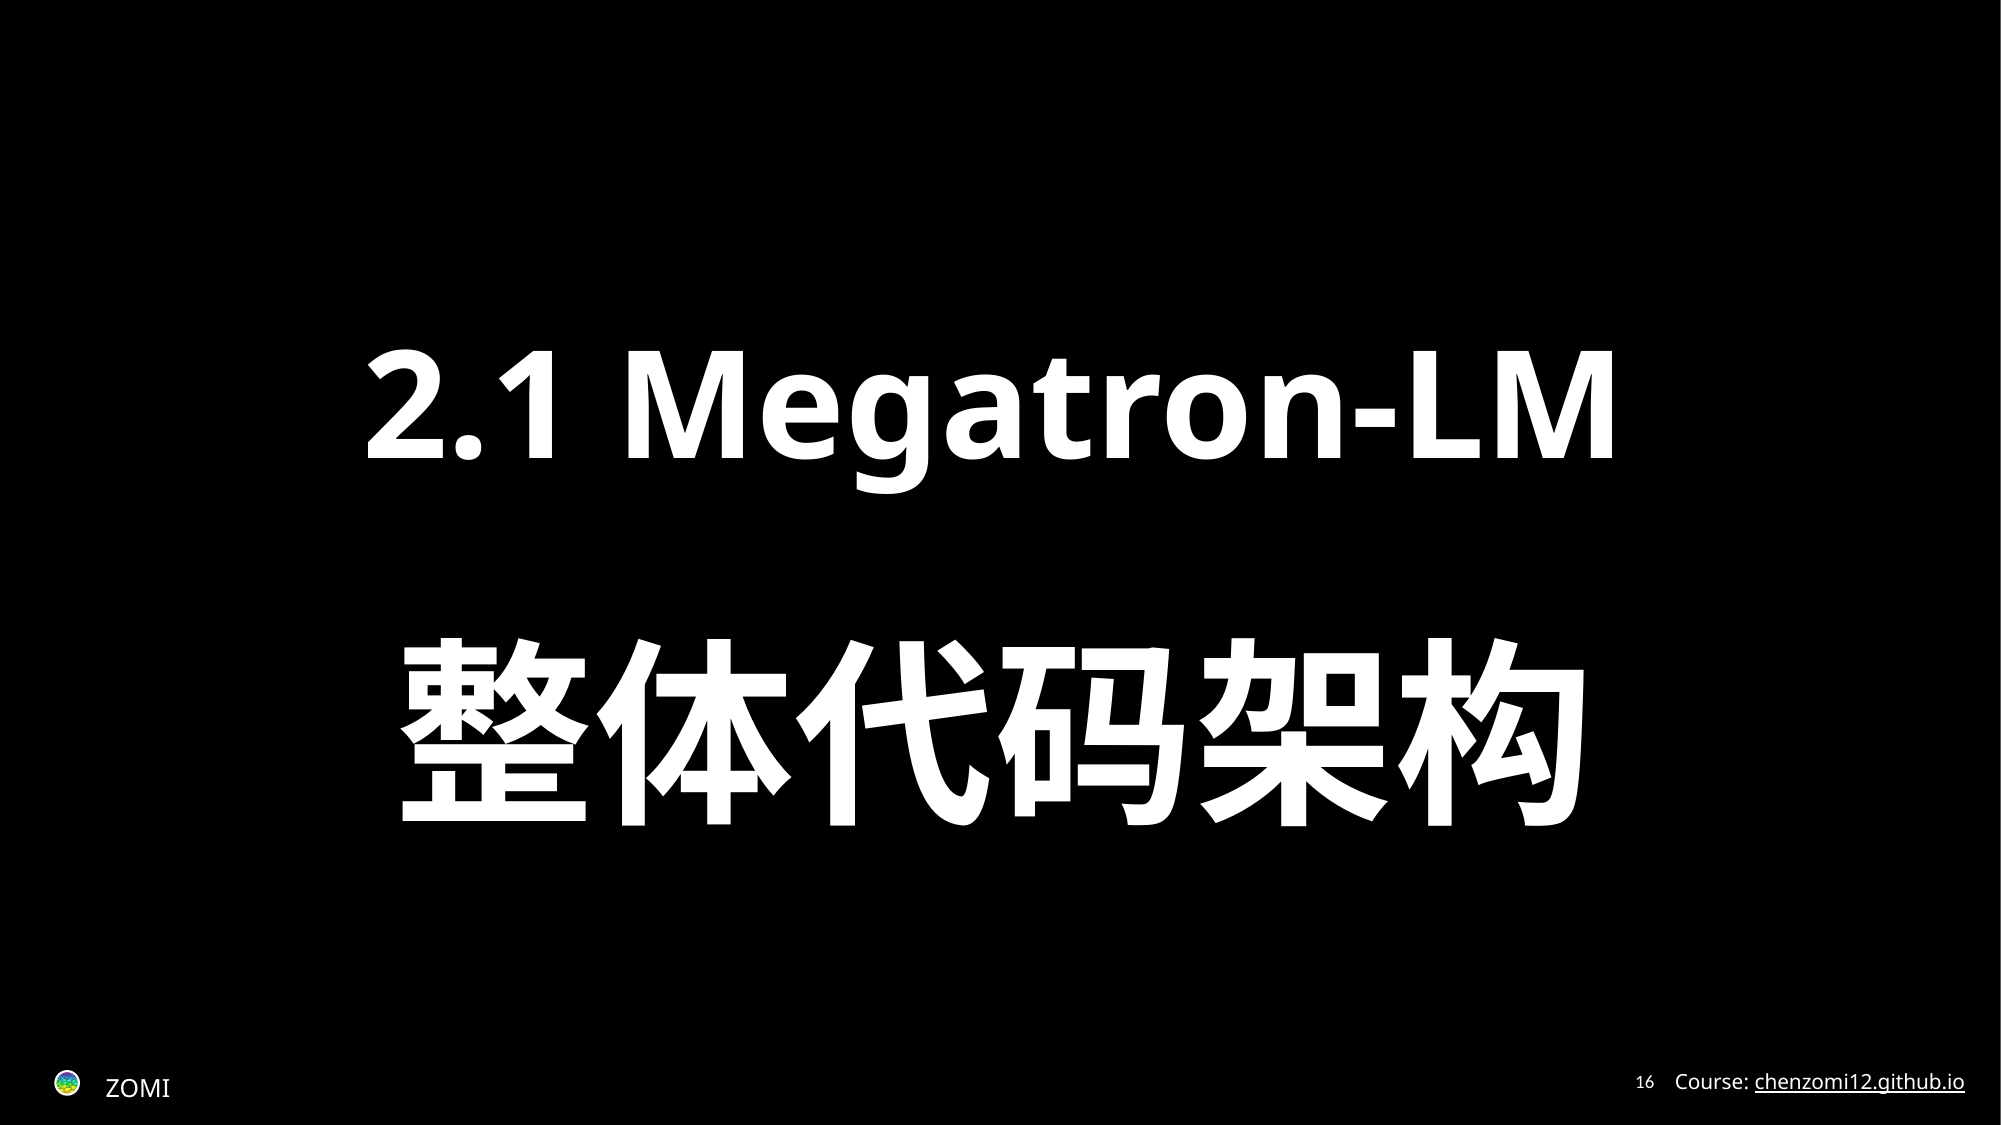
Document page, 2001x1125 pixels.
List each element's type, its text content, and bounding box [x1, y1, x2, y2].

picture [57, 1073, 77, 1093]
list 2.1 Megatron-LM 整体代码架构 [79, 80, 1910, 986]
